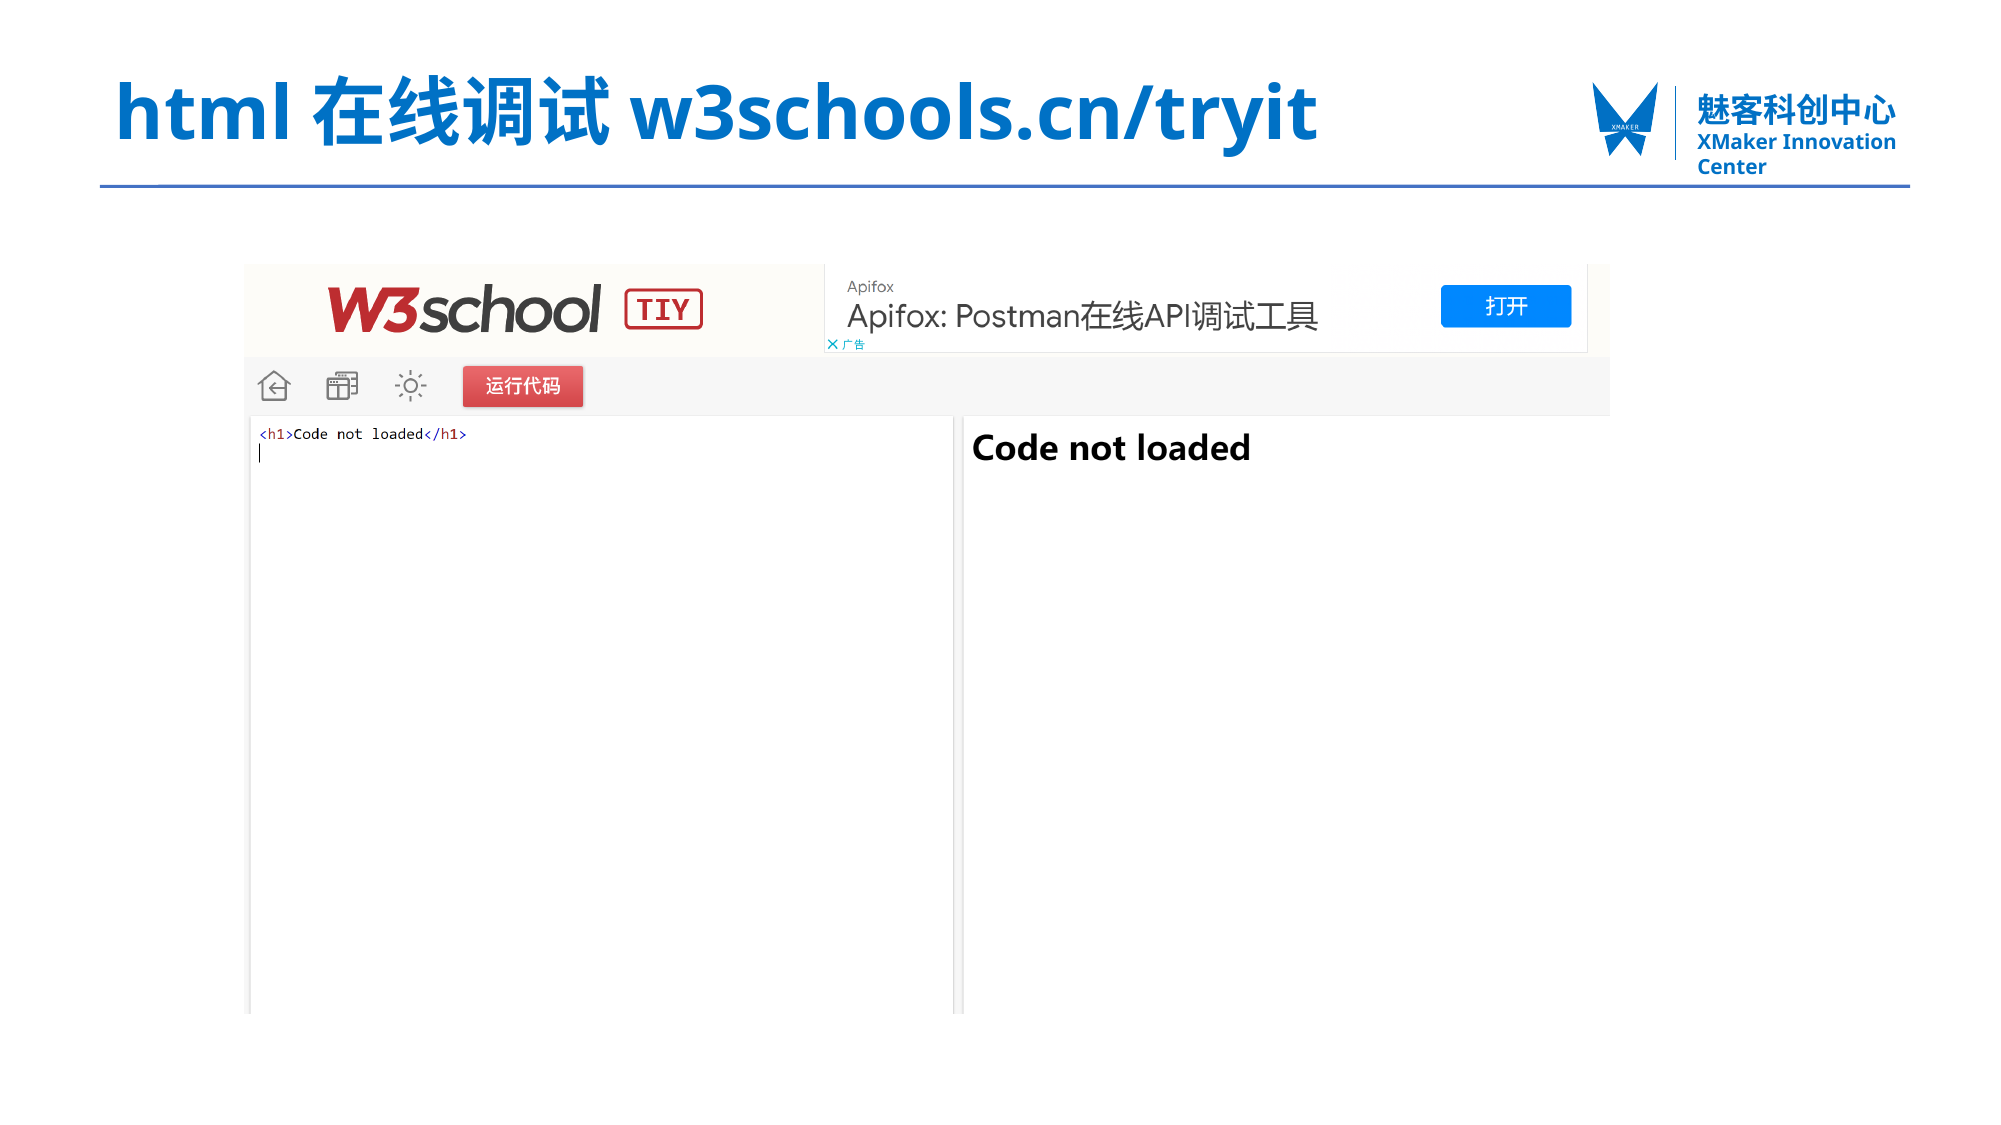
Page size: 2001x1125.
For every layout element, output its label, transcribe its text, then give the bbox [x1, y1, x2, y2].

title html在线调试w3schools.cn/tryit [99, 6, 1961, 225]
picture [244, 264, 1610, 1014]
